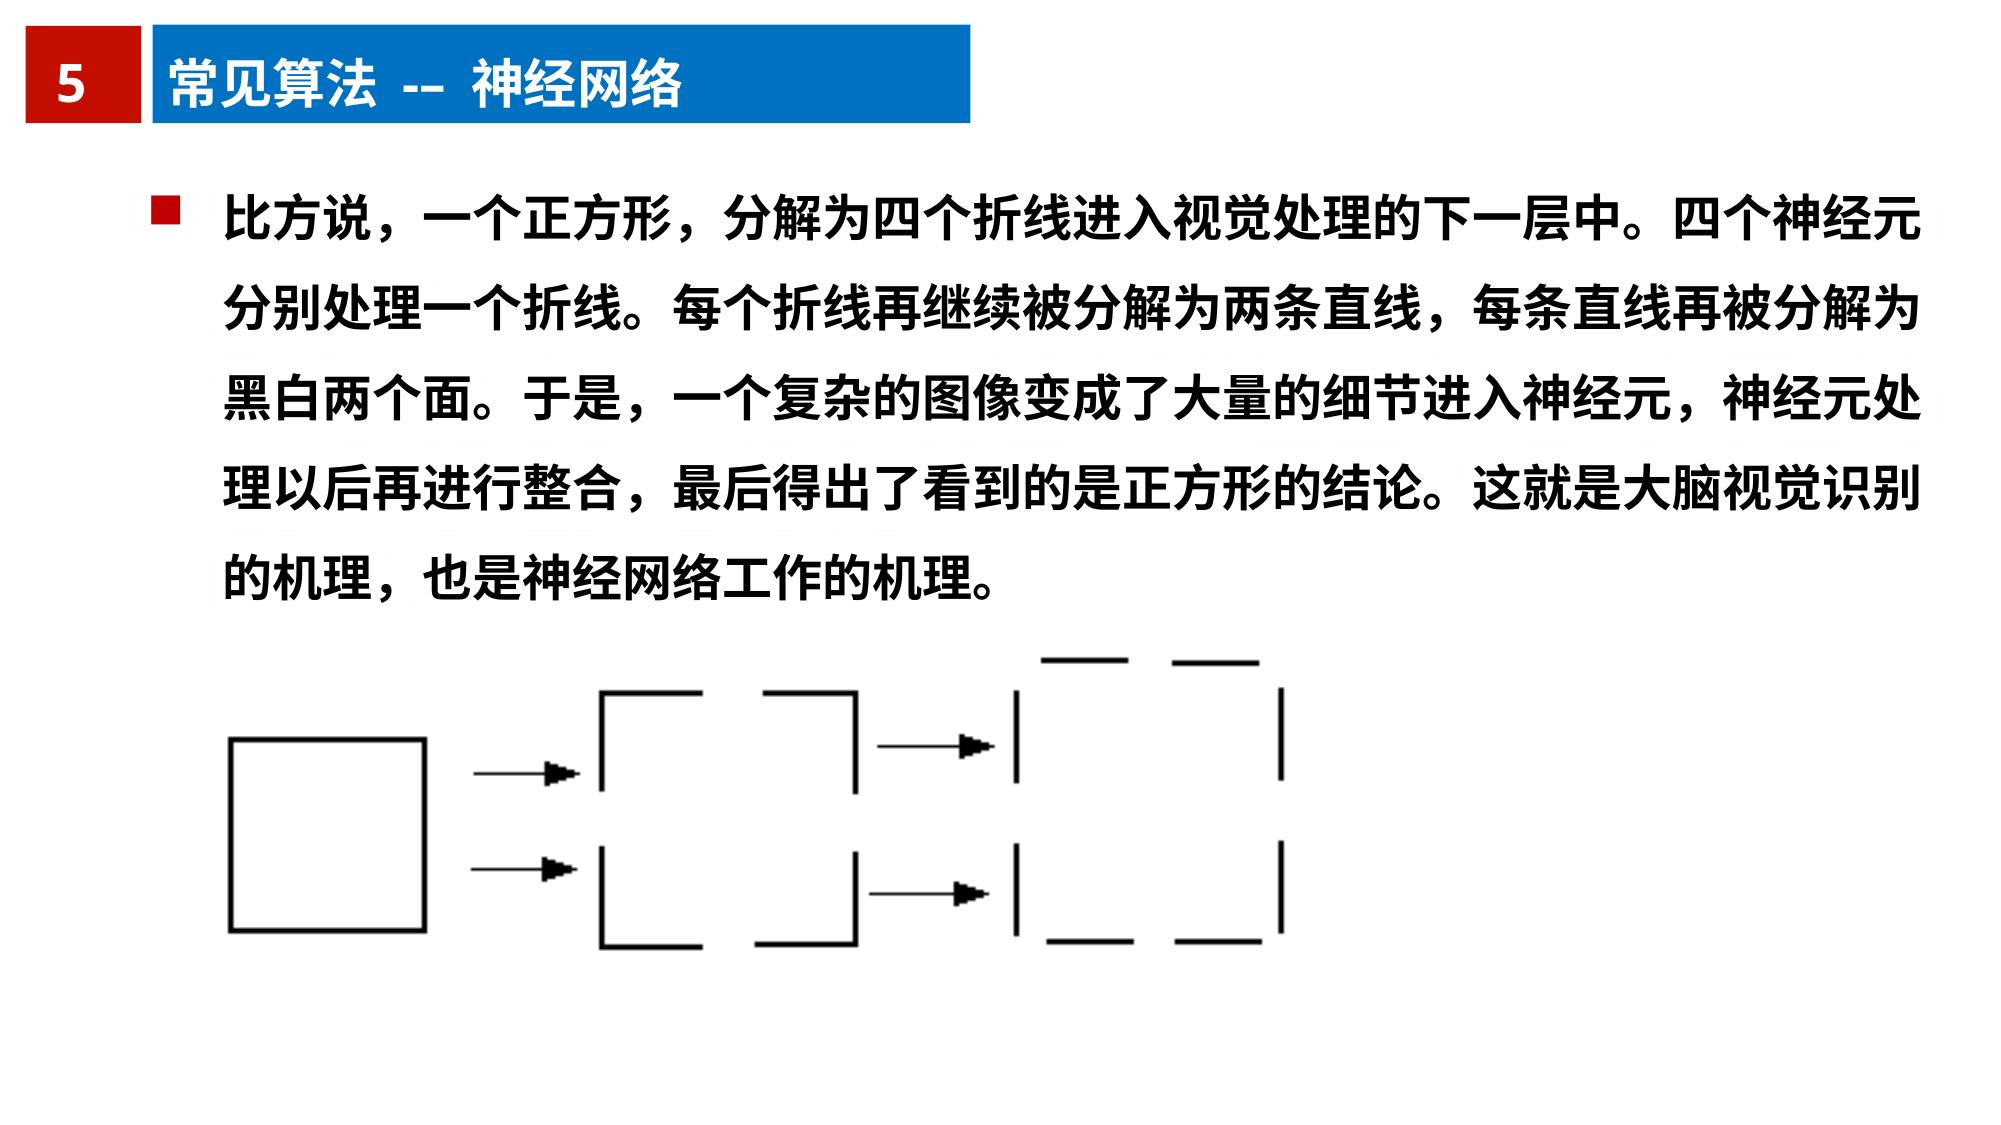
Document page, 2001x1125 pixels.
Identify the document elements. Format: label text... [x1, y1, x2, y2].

picture [218, 634, 1312, 989]
list 常见算法 -– 神经网络 [151, 50, 1013, 124]
text_box 比方说，一个正方形，分解为四个折线进入视觉处理的下一层中。四个神经元分别处理一个折线。每个折线再继续被分解为两条直线，每条直线再被分解为黑白两个面。于是，一个复杂的图像变成了大量的细节进入神经元，神经元处理以后再进行整合，最后得出了看到的是正方形的结论。这就是大脑视觉识别的机理，也是神经网络工作的机理。 [0, 149, 1942, 615]
list 5 [41, 49, 138, 122]
